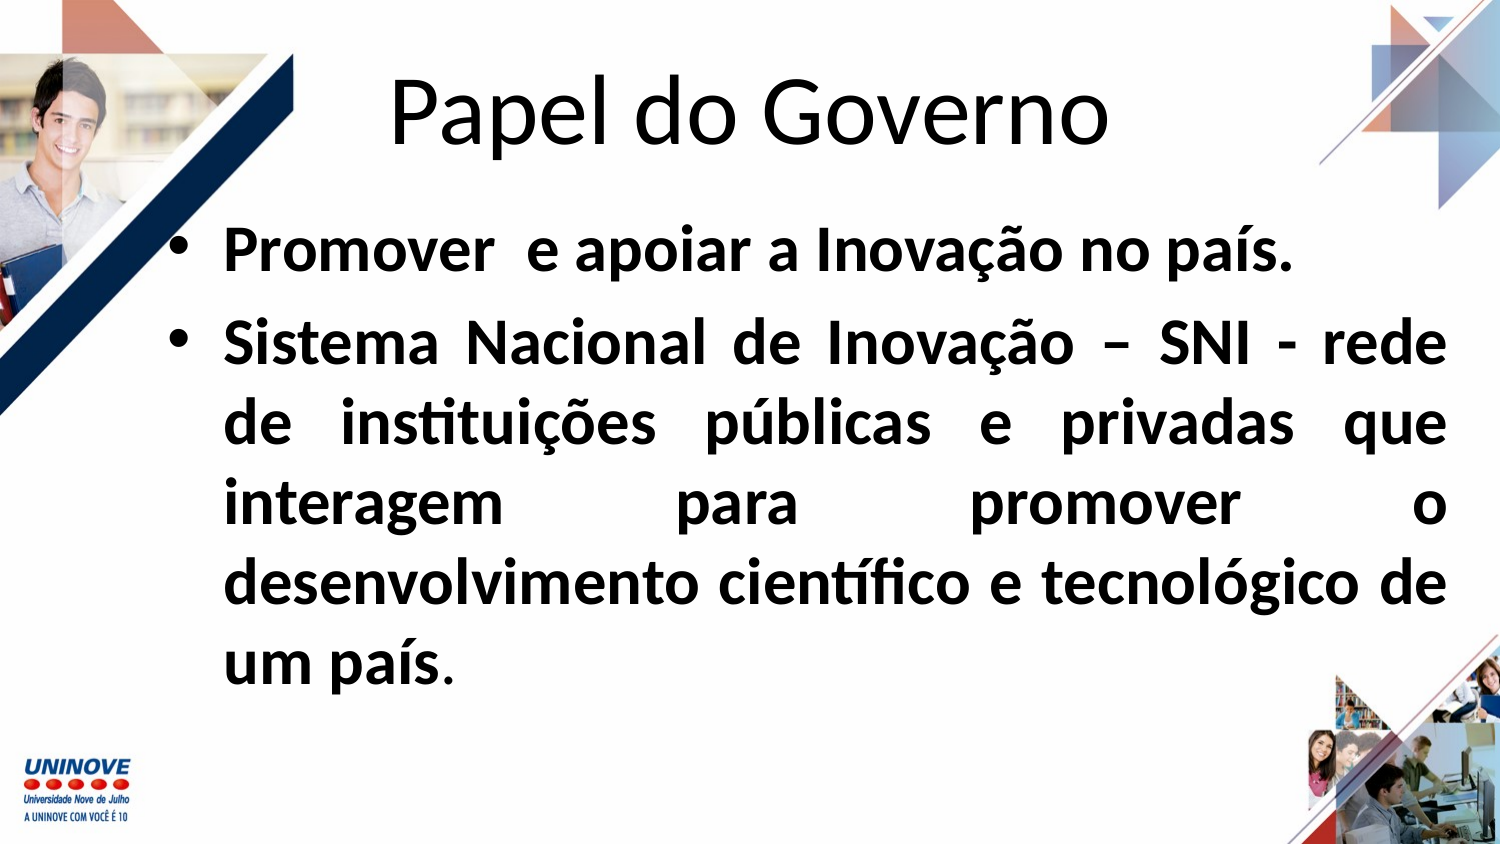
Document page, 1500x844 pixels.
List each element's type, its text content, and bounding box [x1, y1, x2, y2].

title Papel do Governo [74, 33, 1426, 175]
picture [0, 0, 1500, 844]
list Promover e apoiar a Inovação no país. Sistema Nacional de Inovação – SNI - rede de instituições públicas e privadas que interagem para promover o desenvolvimento científico e tecnológico de um país. [152, 196, 1466, 727]
